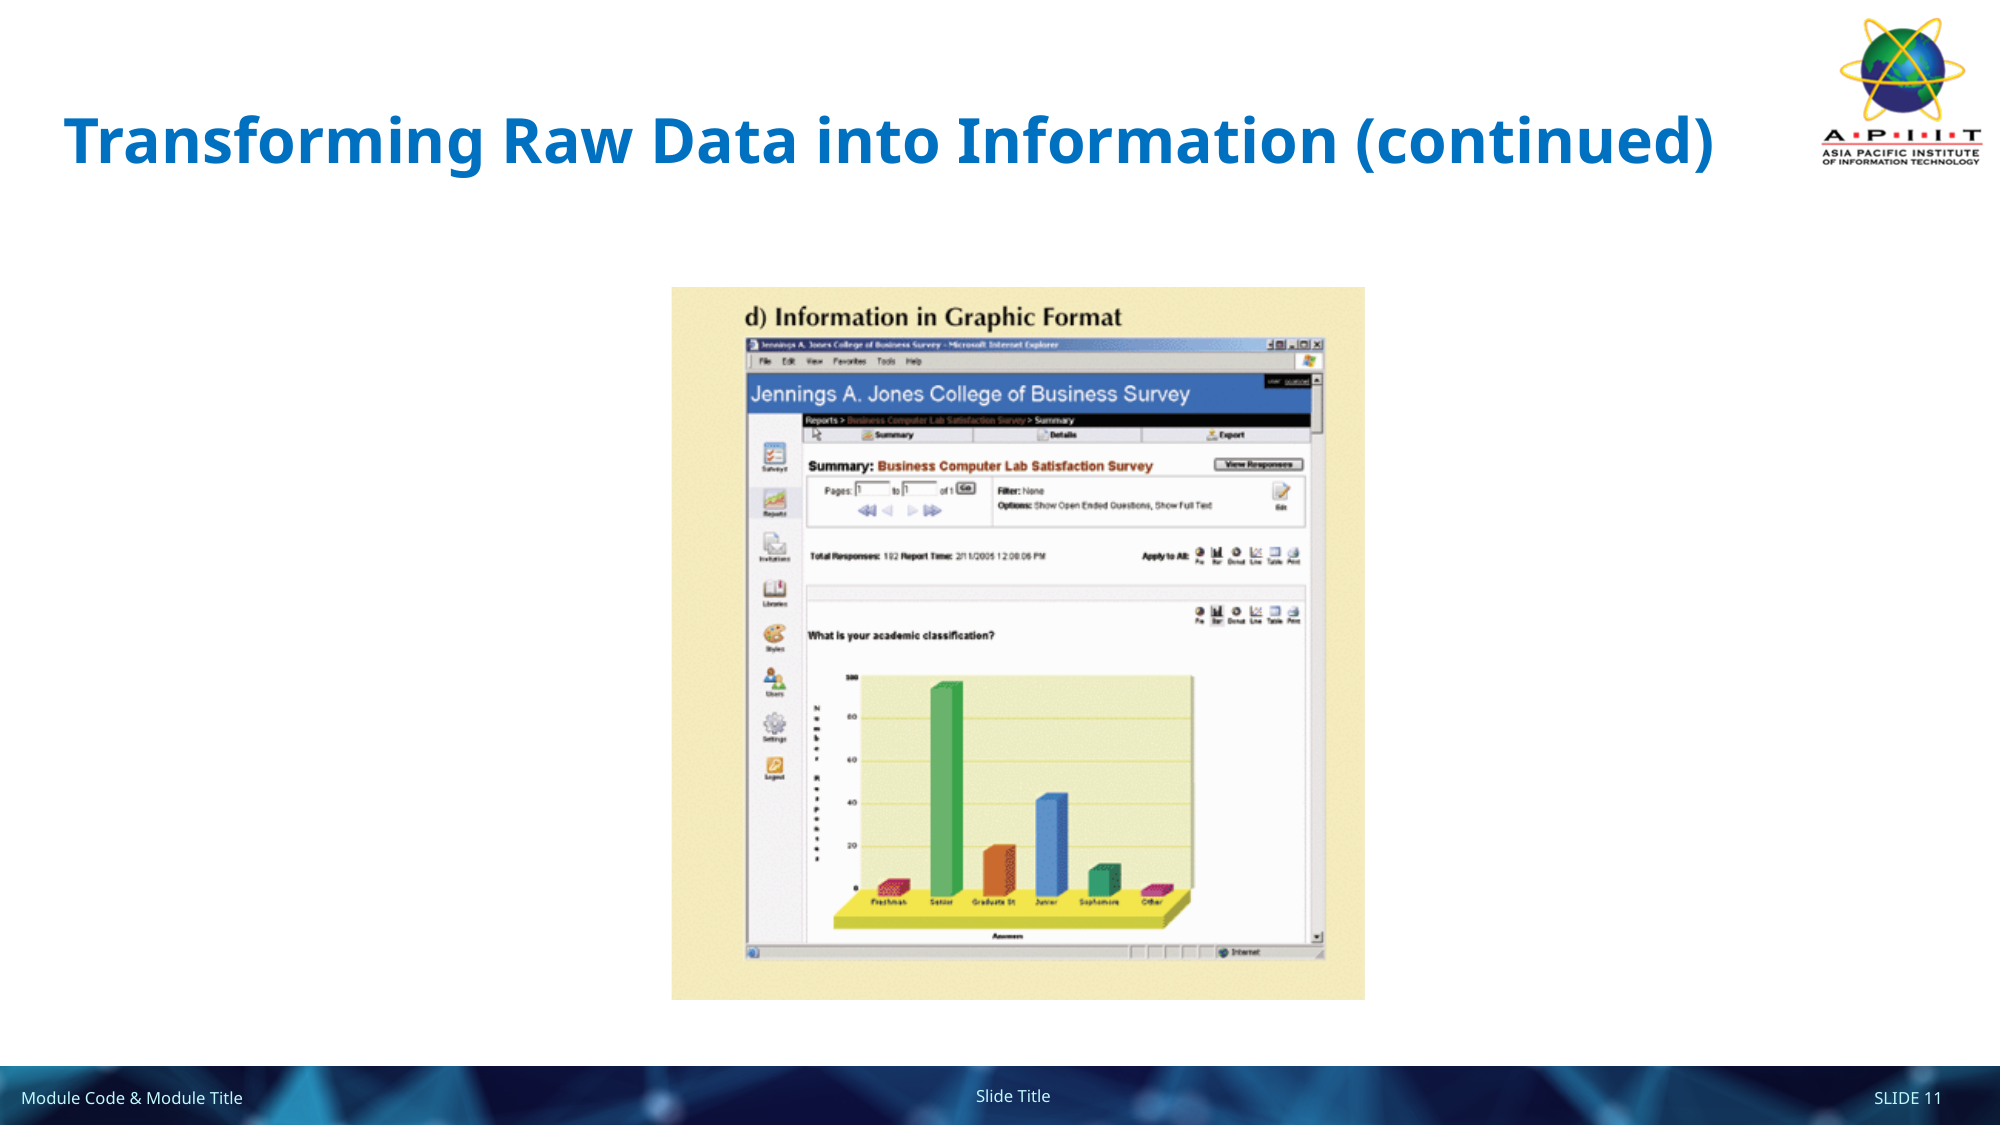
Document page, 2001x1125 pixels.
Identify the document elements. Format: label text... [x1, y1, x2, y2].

title Transforming Raw Data into Information (continued) [48, 45, 1764, 233]
picture [0, 1066, 2000, 1125]
picture [1803, 0, 2000, 182]
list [671, 287, 1366, 1001]
